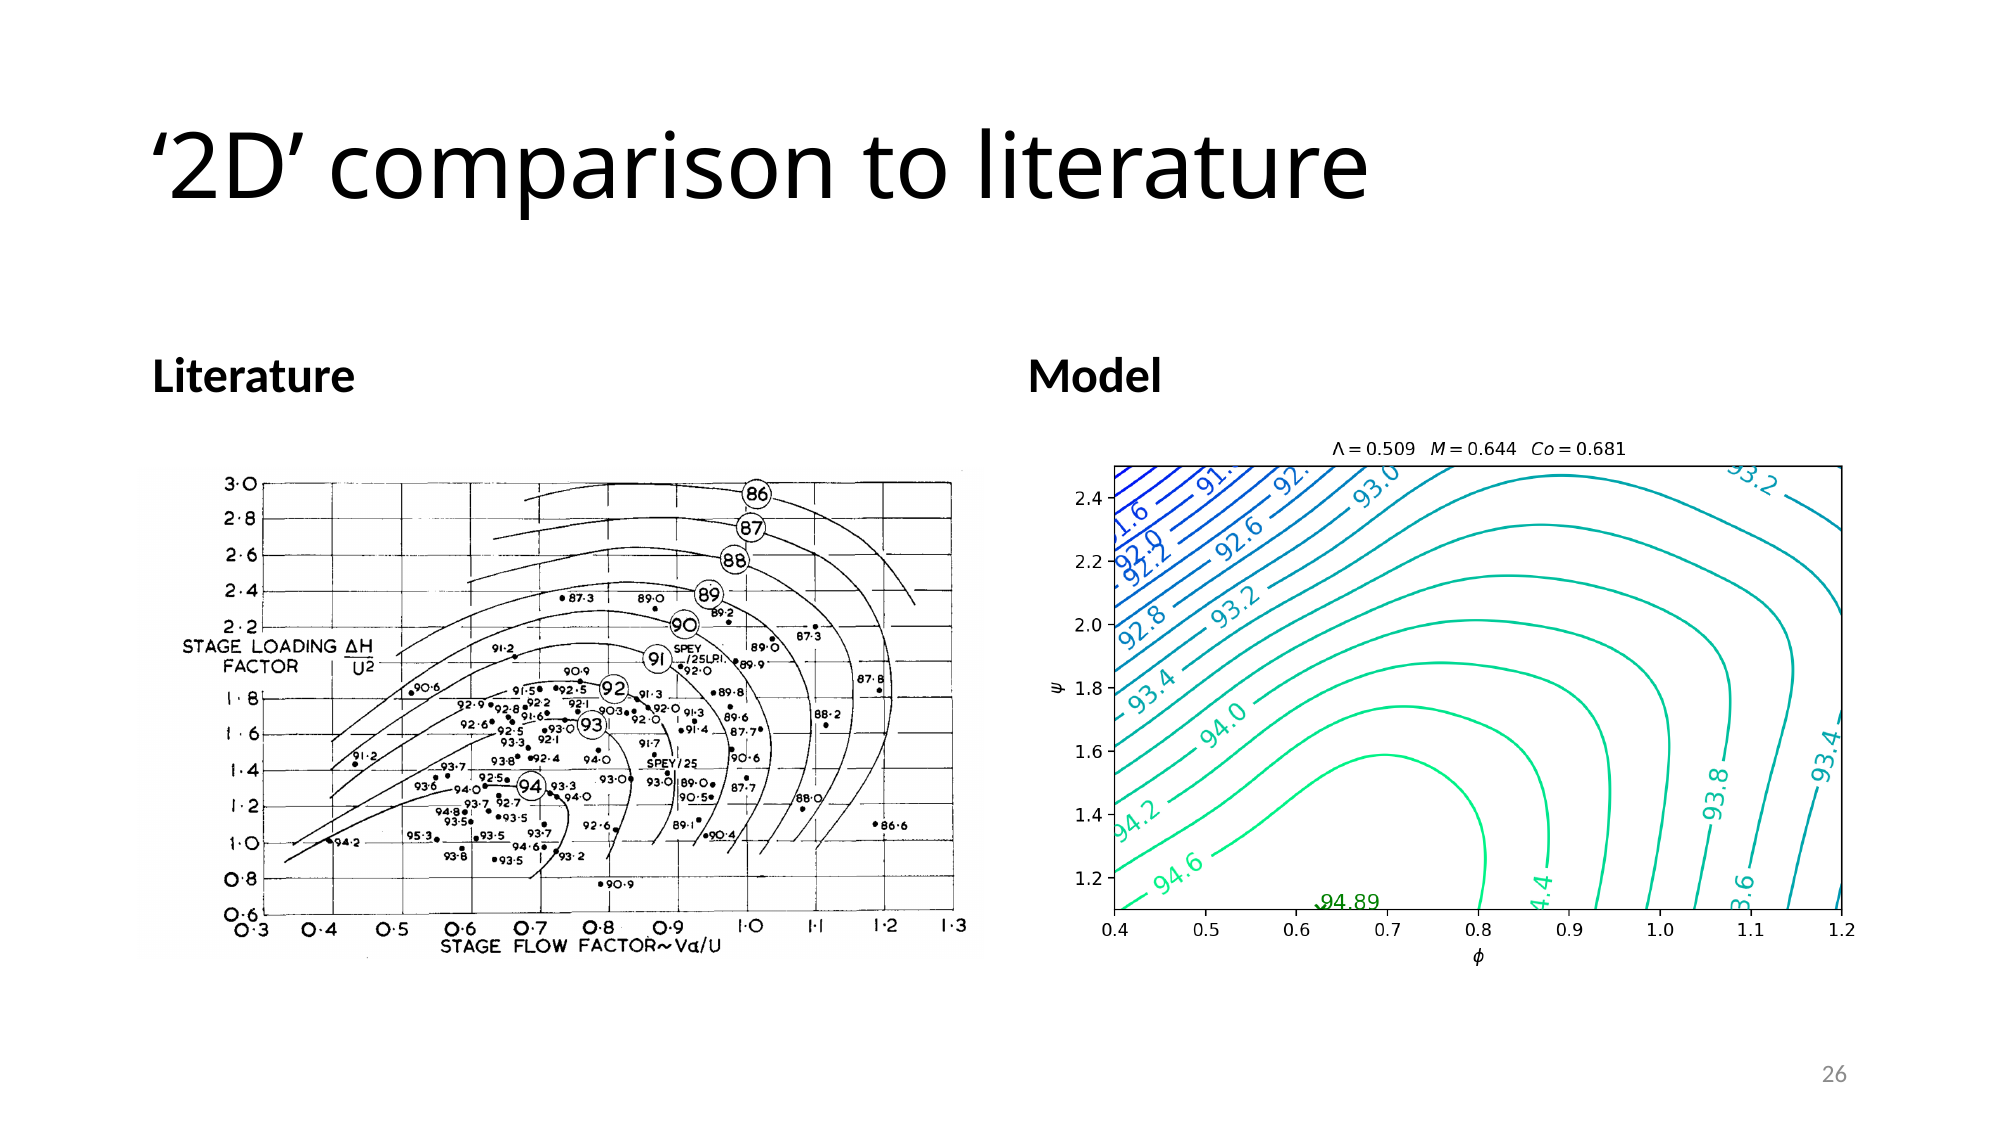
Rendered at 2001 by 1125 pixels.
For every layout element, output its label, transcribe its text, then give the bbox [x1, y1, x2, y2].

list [1039, 429, 1856, 979]
slide_number 26 [1412, 1042, 1863, 1103]
title ‘2D’ comparison to literature [137, 59, 1863, 278]
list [137, 467, 984, 959]
list Literature [137, 275, 984, 411]
list Model [1012, 275, 1863, 411]
